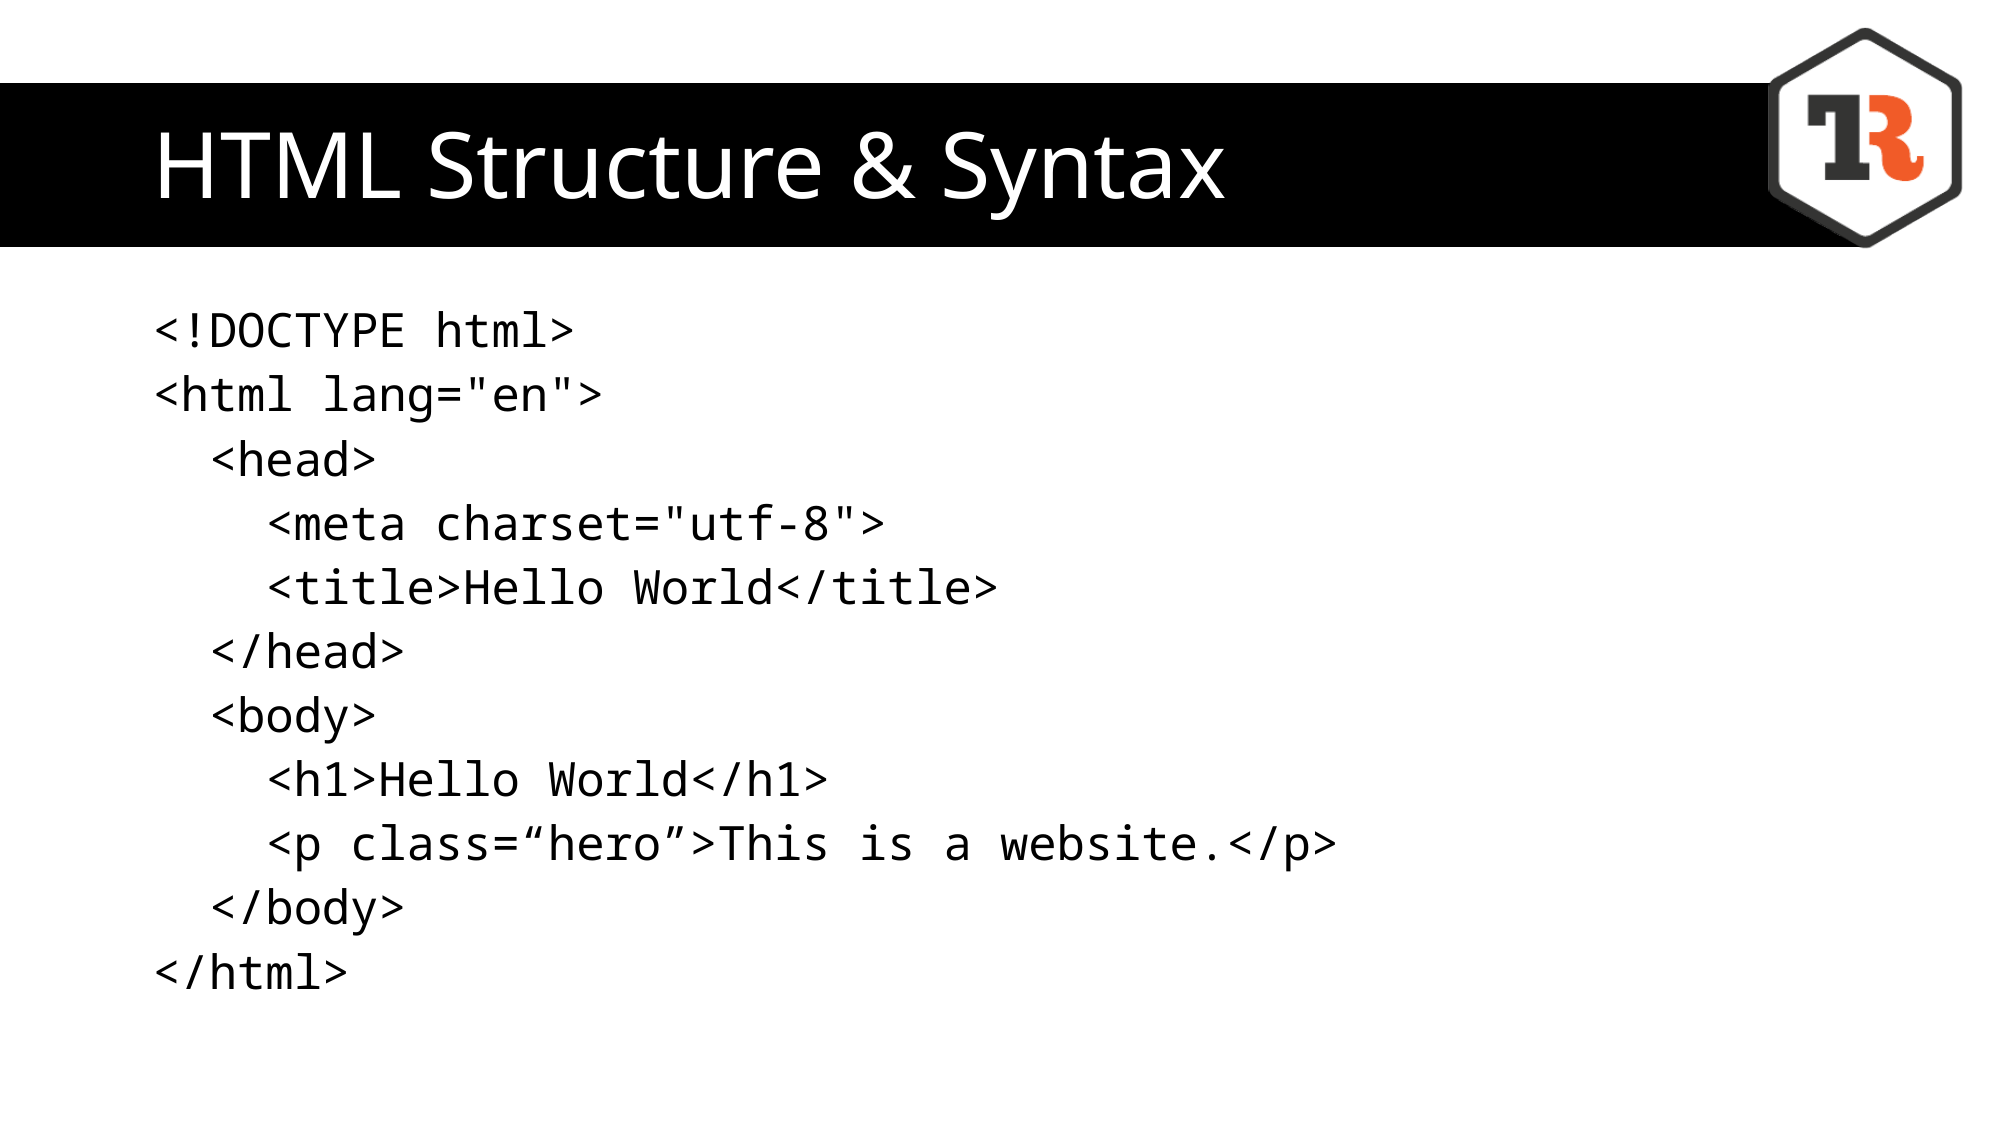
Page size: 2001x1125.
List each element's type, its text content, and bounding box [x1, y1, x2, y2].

title HTML Structure & Syntax [137, 59, 1863, 278]
picture [1747, 20, 1981, 254]
list <!DOCTYPE html> <html lang="en"> <head> <meta charset="utf-8"> <title>Hello World</title> </head> <body> <h1>Hello World</h1> <p class=“hero”>This is a website.</p> </body> </html> [137, 299, 1863, 1014]
